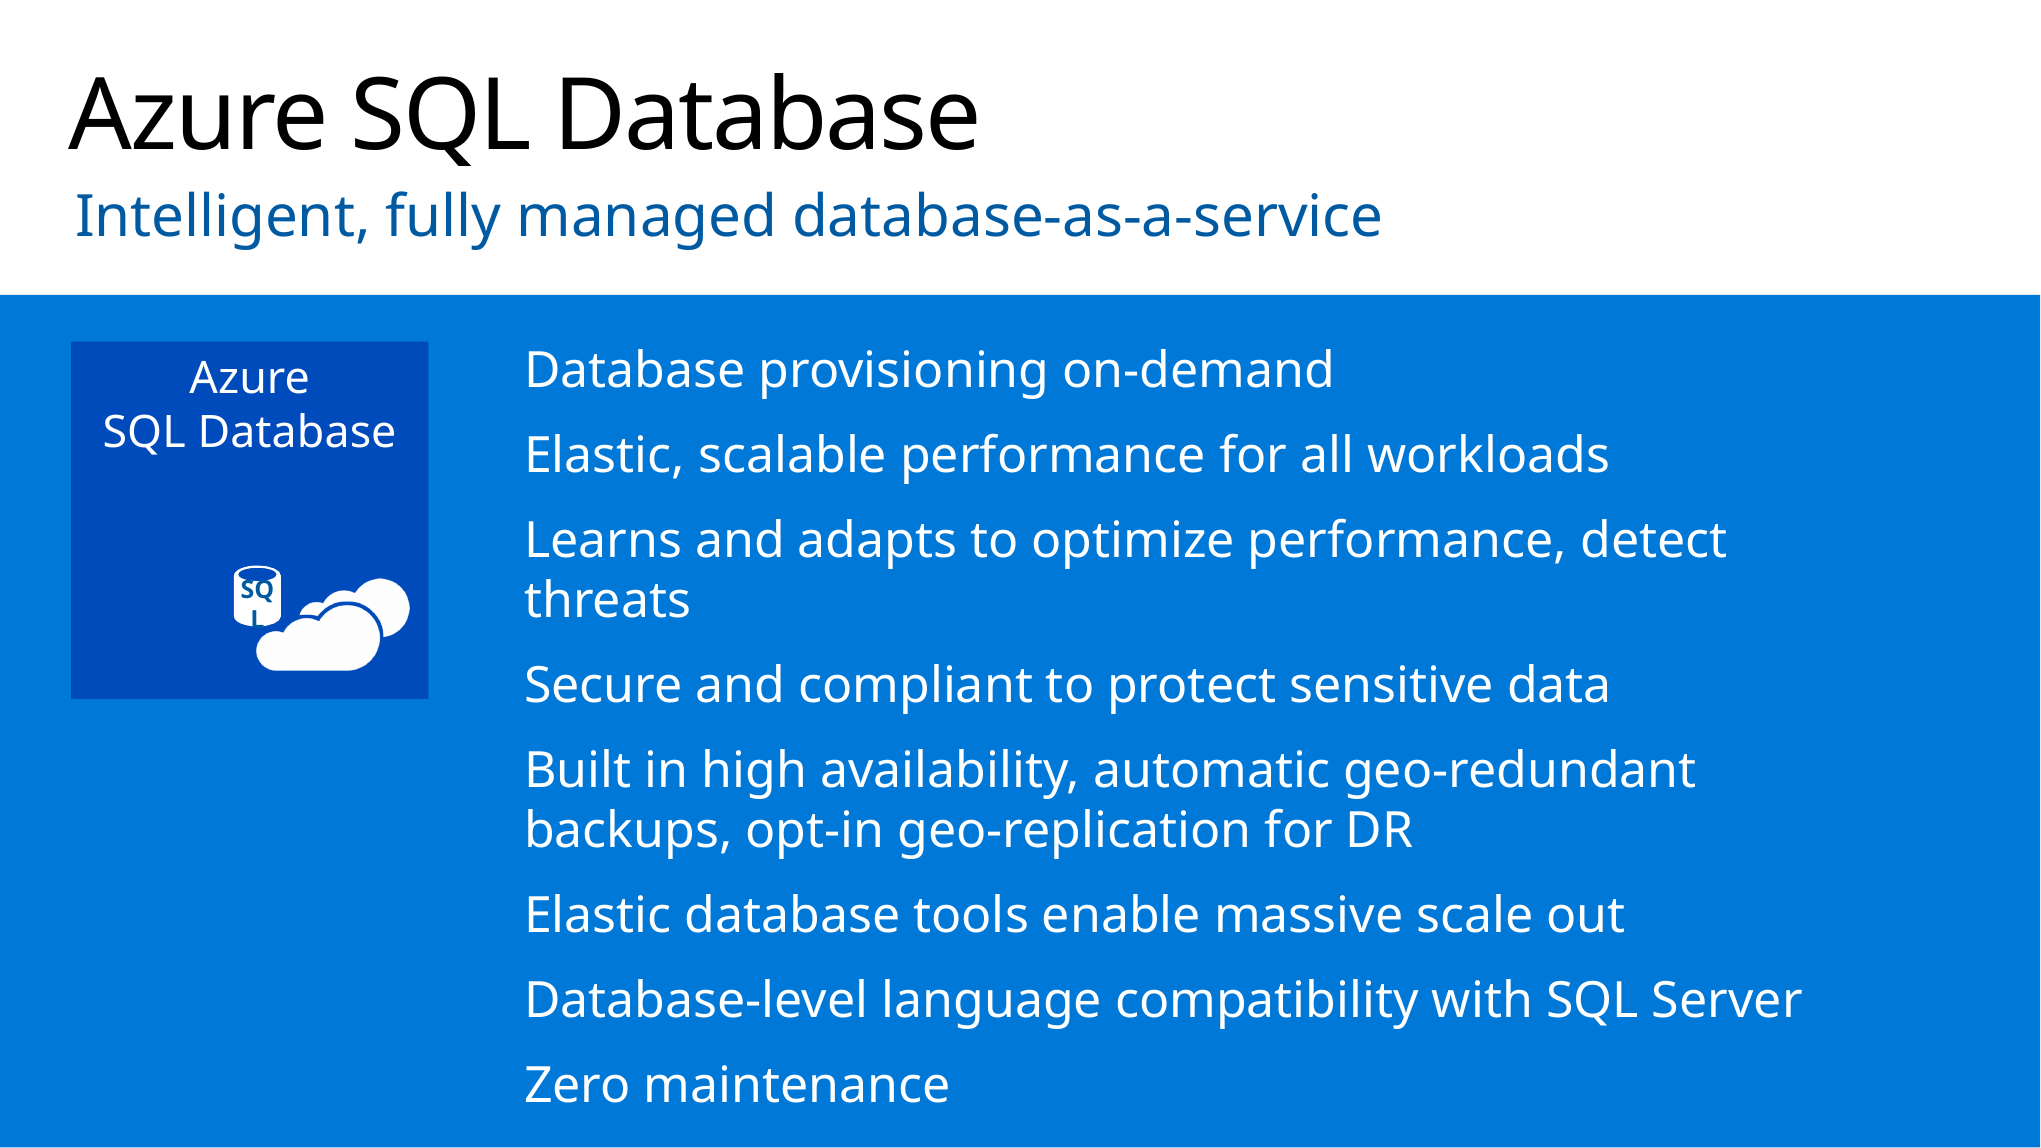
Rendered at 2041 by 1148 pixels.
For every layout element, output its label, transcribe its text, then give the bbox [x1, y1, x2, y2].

title Azure SQL Database [45, 48, 1996, 199]
list Database provisioning on-demand Elastic, scalable performance for all workloads Learns and adapts to optimize performance, detect threats Secure and compliant to protect sensitive data Built in high availability, automatic geo-redundant backups, opt-in geo-replication for DR Elastic database tools enable massive scale out Database-level language compatibility with SQL Server Zero maintenance [500, 322, 1922, 1075]
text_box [70, 341, 429, 700]
text_box [0, 294, 2041, 1148]
text_box Intelligent, fully managed database-as-a-service [45, 161, 1954, 273]
